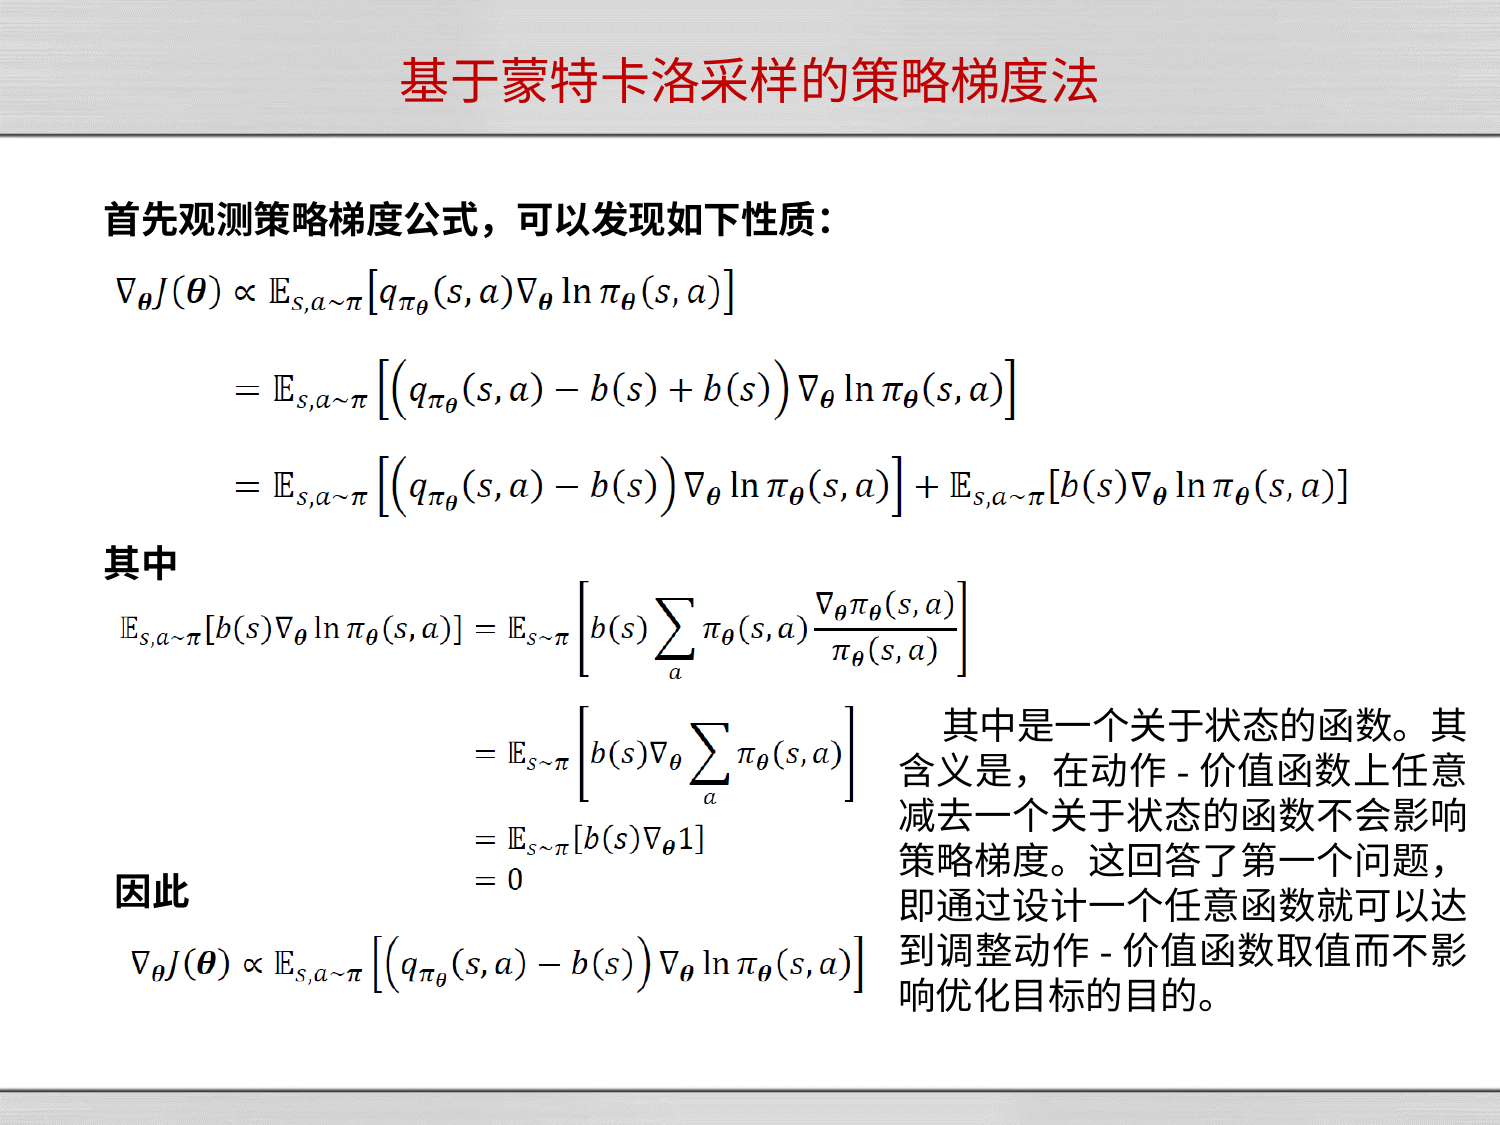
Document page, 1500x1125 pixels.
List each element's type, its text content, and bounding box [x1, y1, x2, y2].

text_box 首先观测策略梯度公式，可以发现如下性质： [89, 188, 1243, 249]
text_box 因此 [99, 915, 920, 921]
text_box 因此 [948, 916, 977, 921]
picture [0, 0, 1500, 1125]
text_box 因此 [978, 916, 992, 921]
text_box 因此 [923, 916, 940, 921]
text_box 因此 [984, 861, 1253, 921]
title 基于蒙特卡洛采样的策略梯度法 [134, 20, 1366, 129]
text_box 因此 [940, 917, 951, 921]
text_box 其中 [89, 535, 1243, 592]
